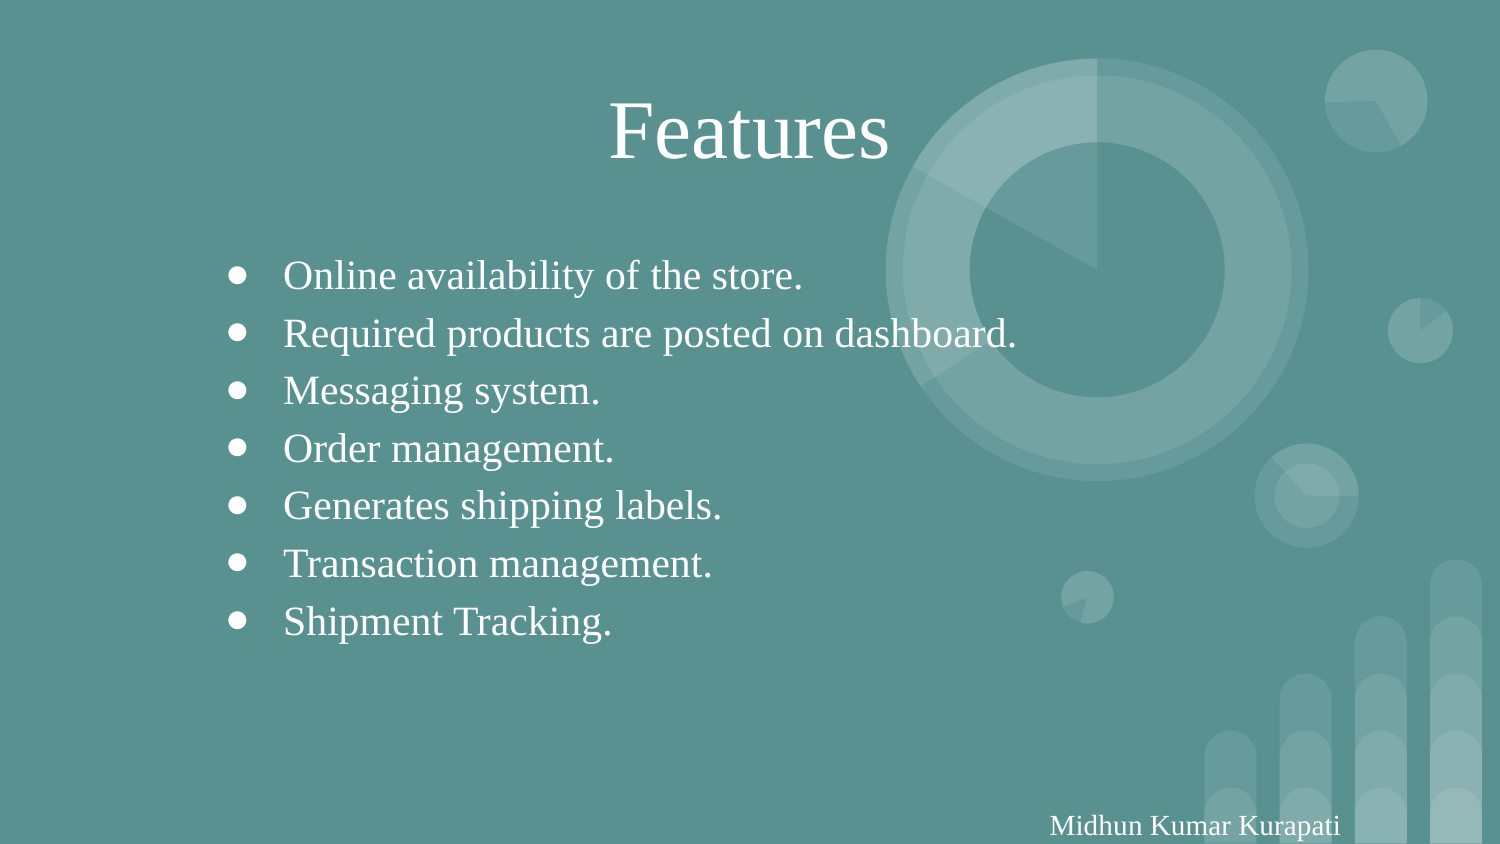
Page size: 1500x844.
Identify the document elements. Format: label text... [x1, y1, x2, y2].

text_box Features [245, 60, 1255, 189]
text_box Midhun Kumar Kurapati [937, 786, 1454, 844]
text_box Online availability of the store. Required products are posted on dashboard. Messaging system. Order management. Generates shipping labels. Transaction management. Shipment Tracking. [193, 225, 1500, 745]
